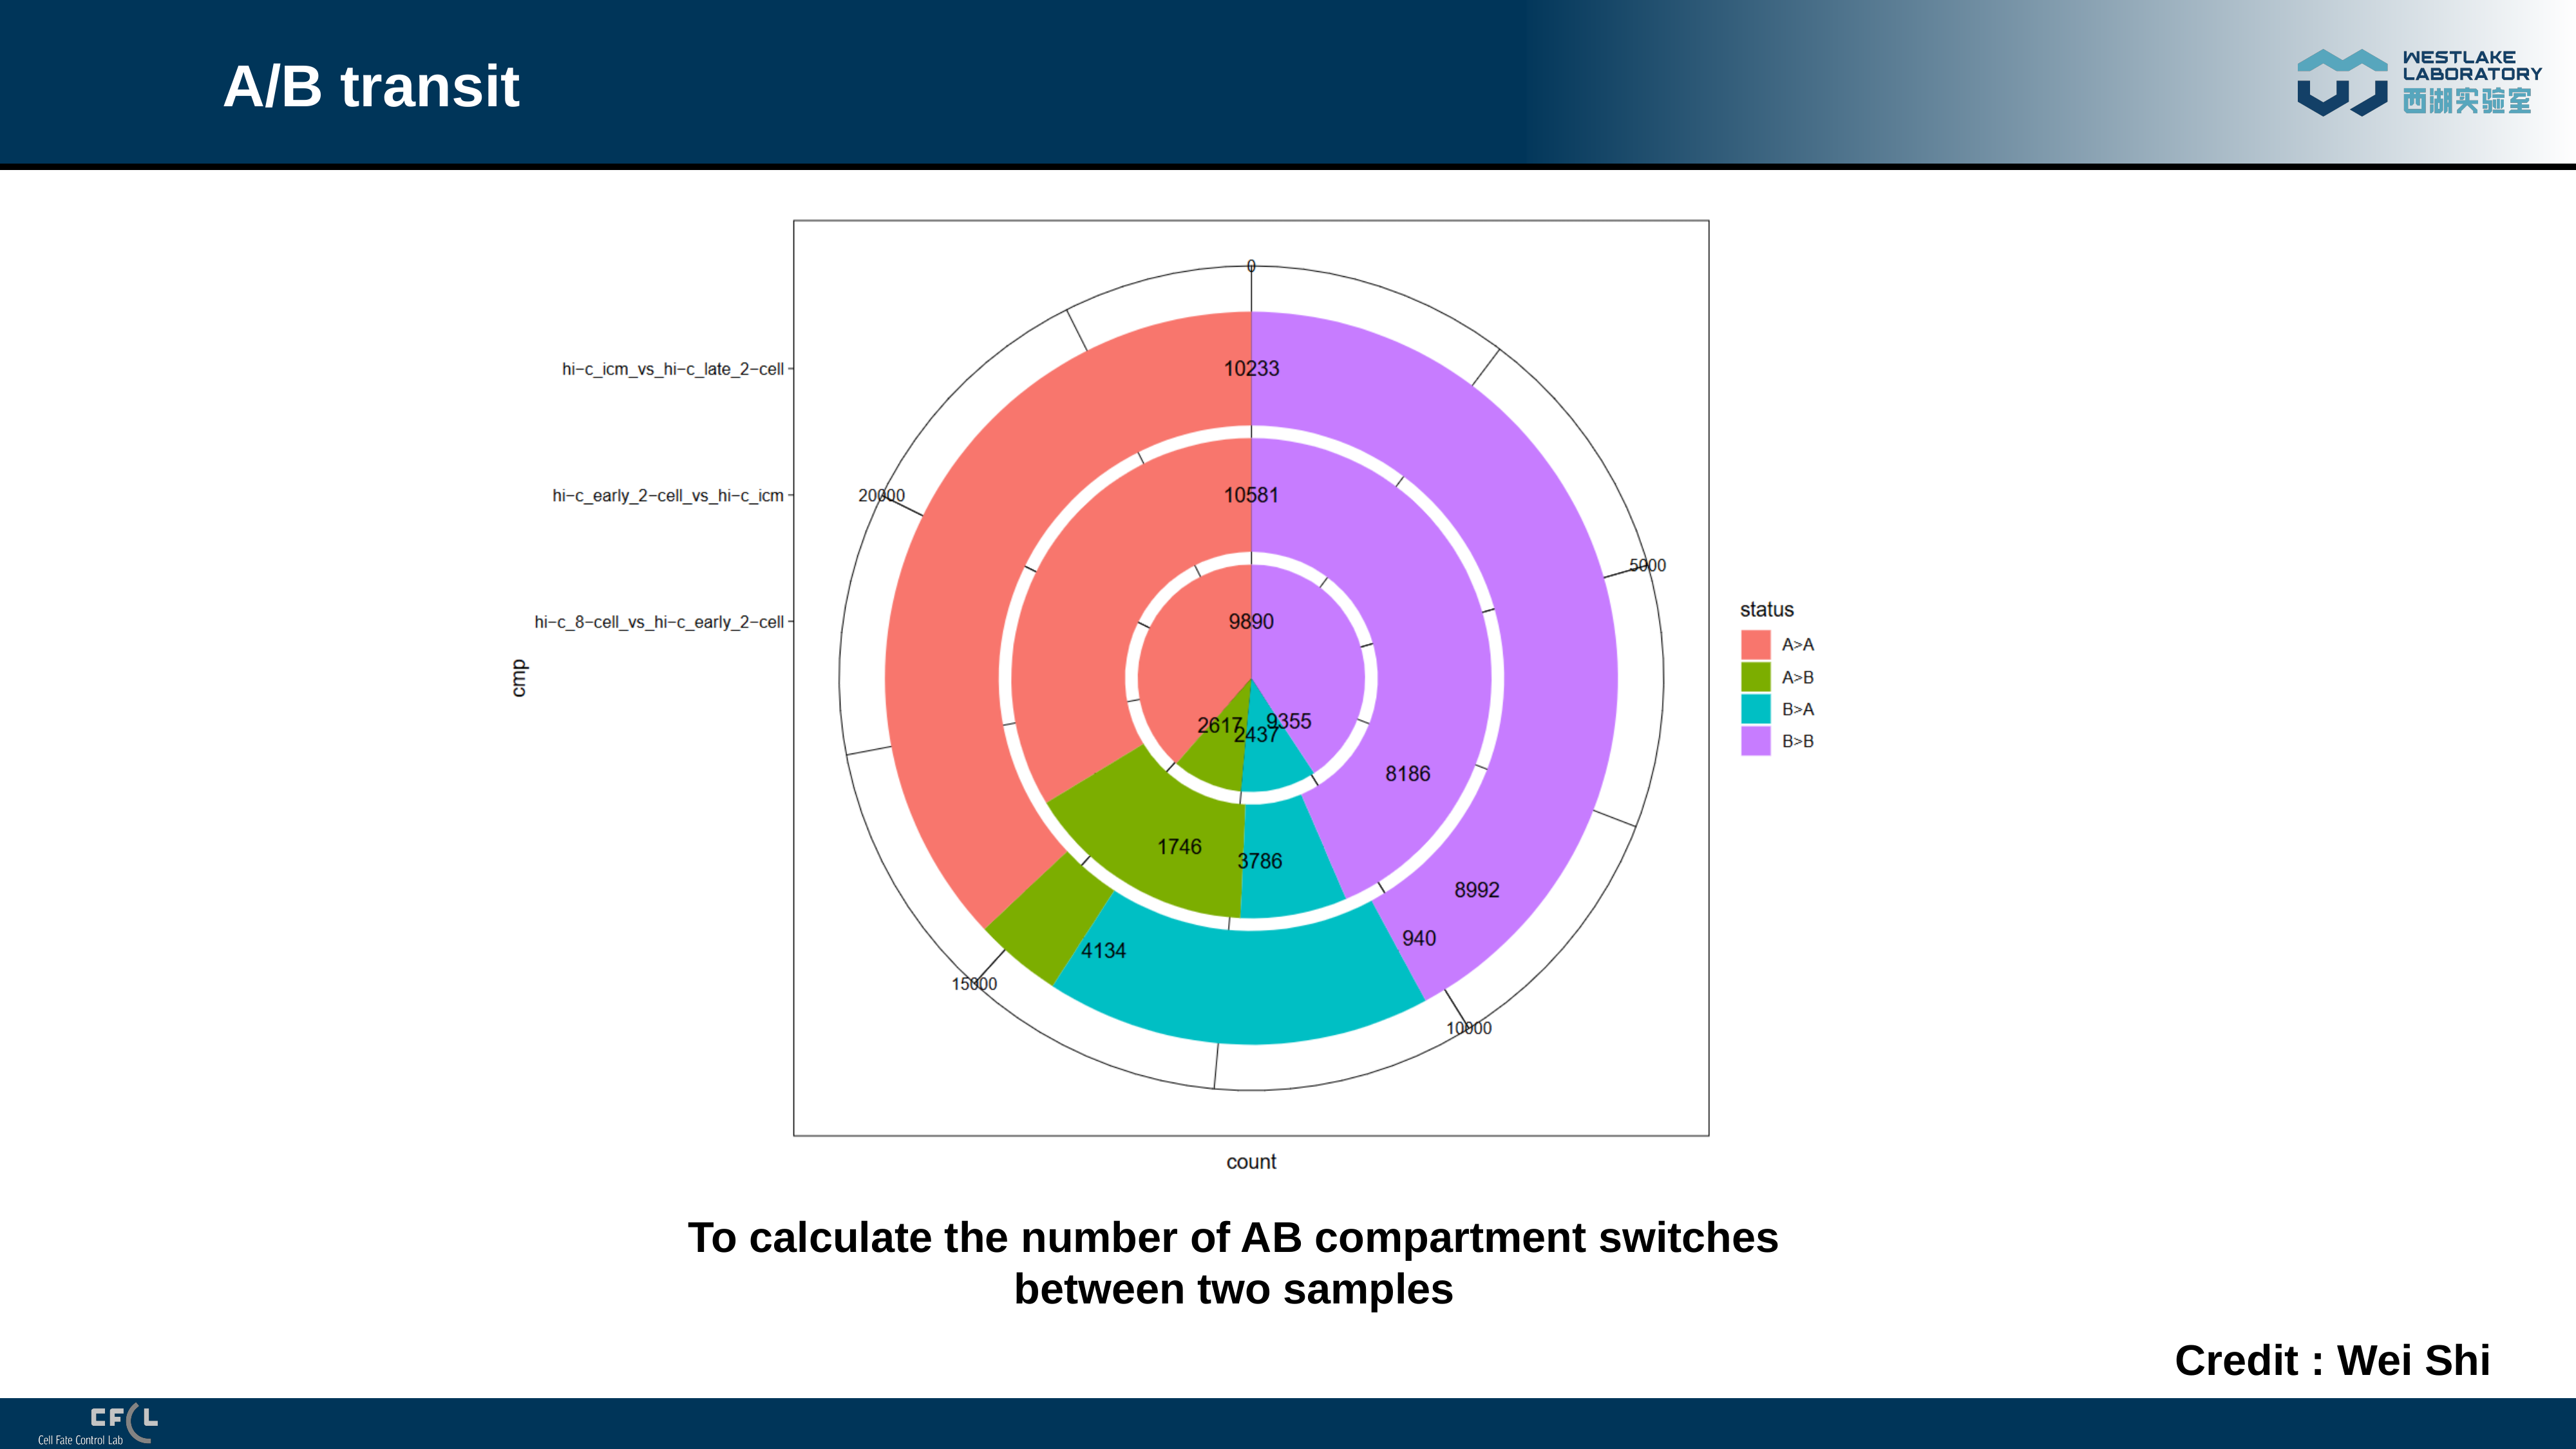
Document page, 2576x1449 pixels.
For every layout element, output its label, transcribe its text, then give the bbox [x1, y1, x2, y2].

picture [39, 1402, 158, 1444]
picture [2362, 49, 2543, 117]
picture [506, 213, 1822, 1173]
text_box Credit : Wei Shi [2113, 1327, 2554, 1385]
title A/B transit [214, 0, 2362, 167]
text_box To calculate the number of AB compartment switches between two samples [661, 1202, 1808, 1320]
